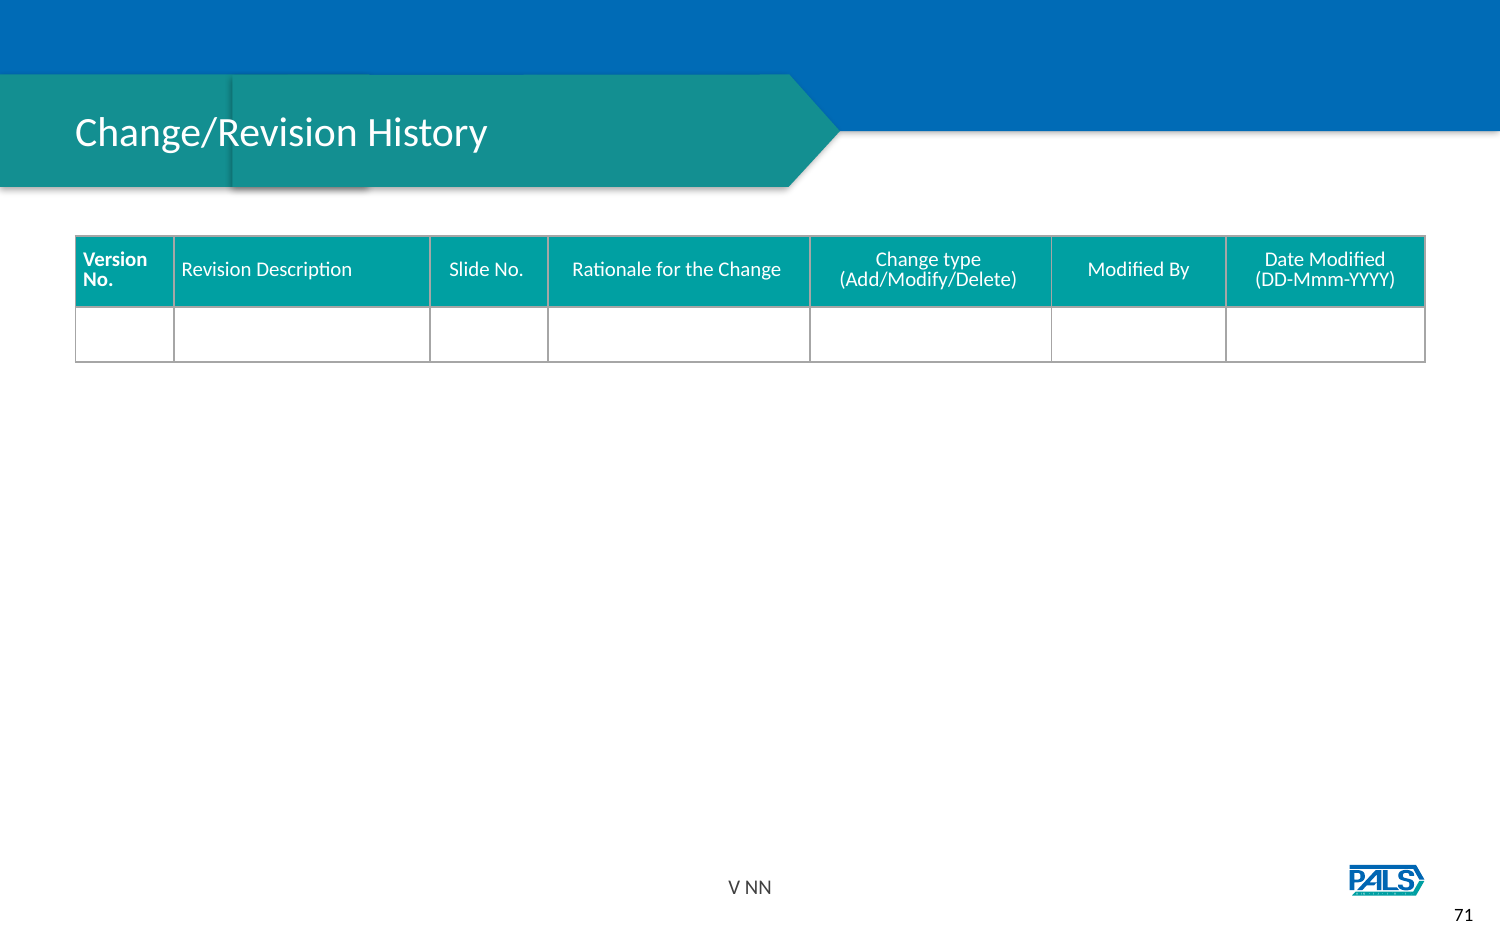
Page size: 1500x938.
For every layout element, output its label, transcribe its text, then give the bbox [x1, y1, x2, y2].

text_box V NN [723, 873, 777, 899]
table_cell [811, 308, 1051, 361]
title Change/Revision History [0, 73, 840, 186]
table_cell [175, 308, 429, 361]
table_header Modified By [1052, 237, 1225, 306]
table_header Rationale for the Change [549, 237, 809, 306]
table_header Version No. [76, 237, 173, 306]
table_header Slide No. [431, 237, 547, 306]
table_cell [1052, 308, 1225, 361]
table_cell [76, 308, 173, 361]
table_cell [549, 308, 809, 361]
table_cell [431, 308, 547, 361]
table_header Date Modified (DD-Mmm-YYYY) [1227, 237, 1424, 306]
table_header Revision Description [175, 237, 429, 306]
table_header Change type (Add/Modify/Delete) [811, 237, 1051, 306]
table_cell [1227, 308, 1424, 361]
